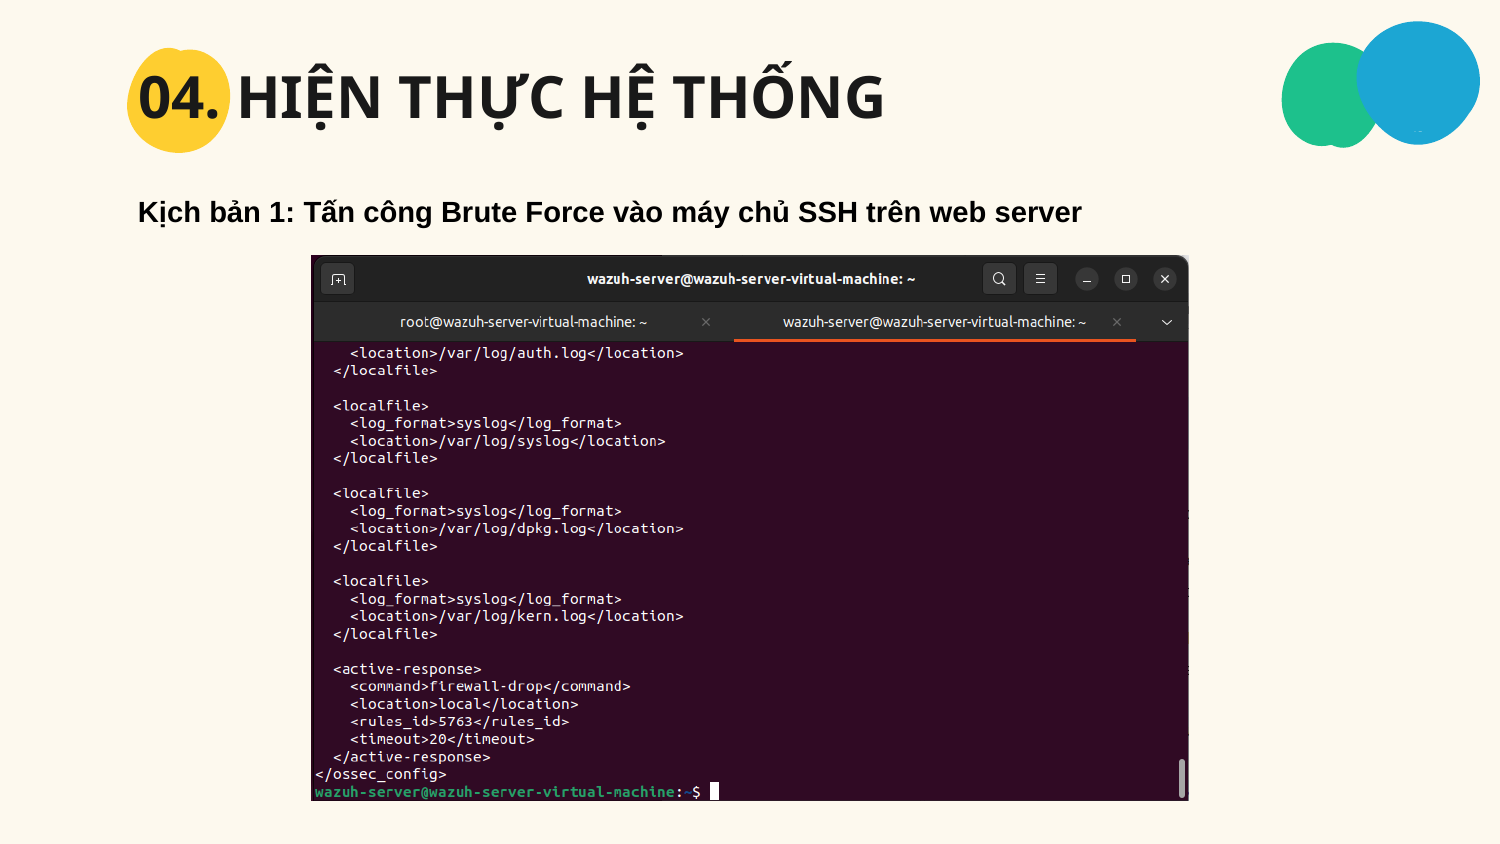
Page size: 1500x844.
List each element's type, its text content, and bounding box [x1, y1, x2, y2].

picture [311, 255, 1189, 801]
text_box [1356, 21, 1480, 145]
title 04. HIỆN THỰC HỆ THỐNG [123, 50, 1389, 145]
text_box [150, 145, 206, 153]
text_box Kịch bản 1: Tấn công Brute Force vào máy chủ SSH trên web server [122, 186, 1271, 237]
text_box [1307, 42, 1361, 50]
